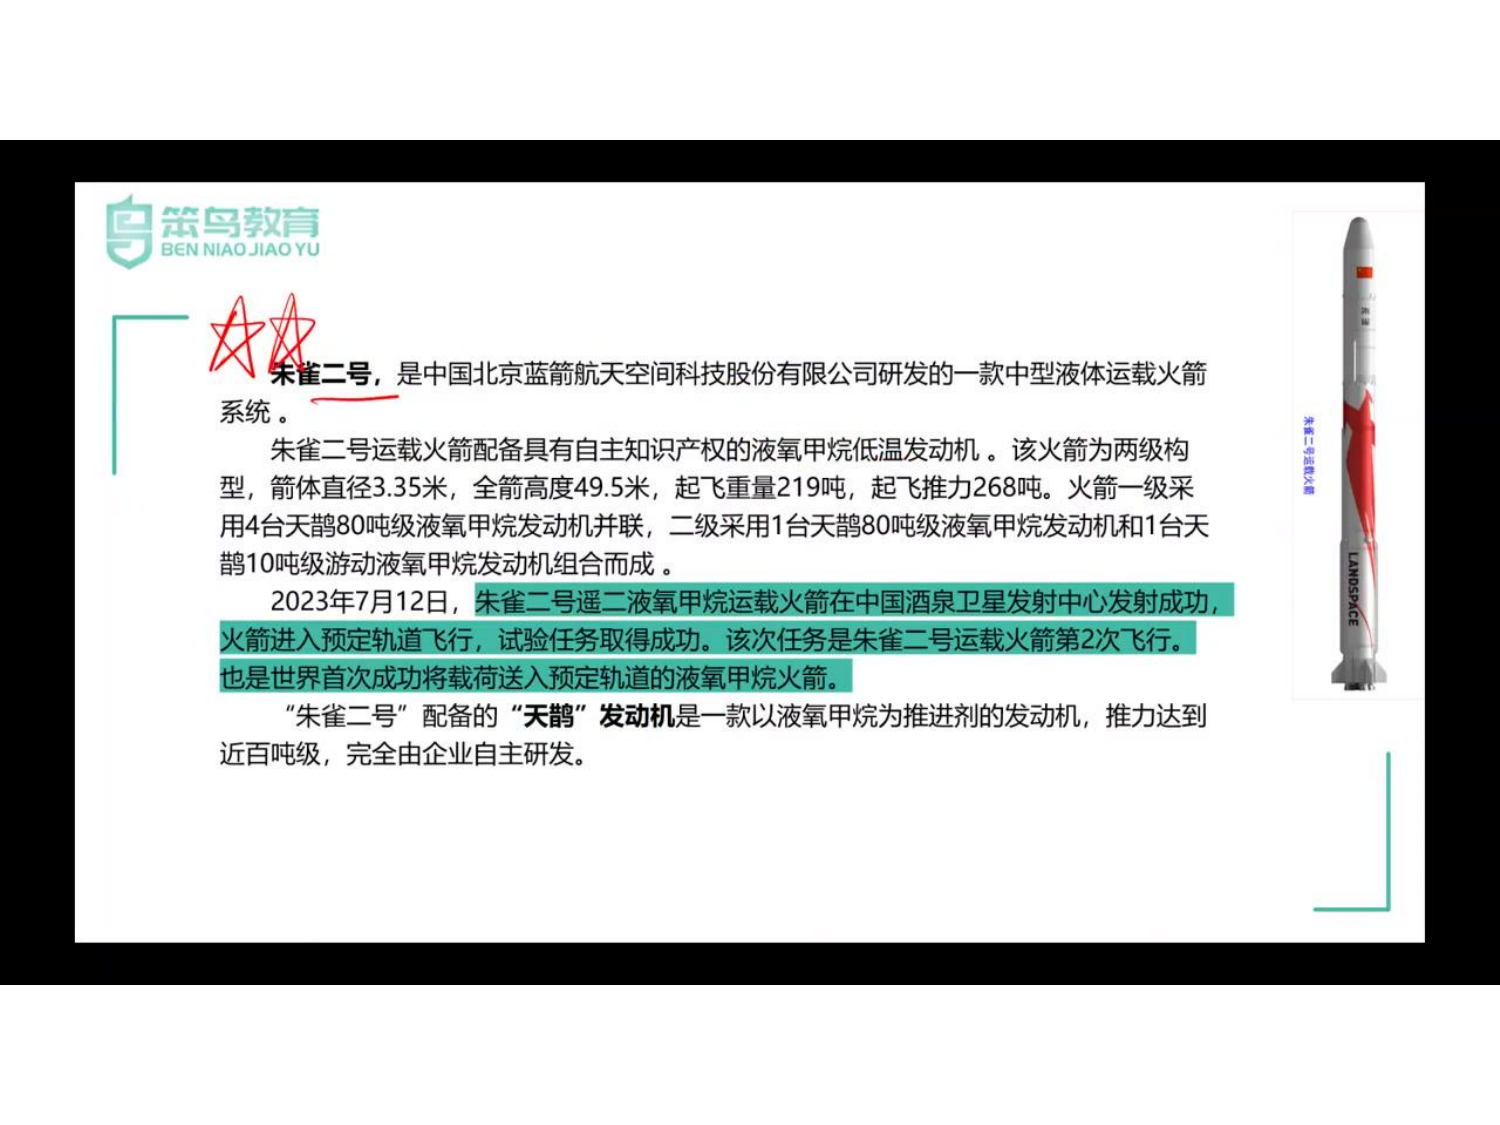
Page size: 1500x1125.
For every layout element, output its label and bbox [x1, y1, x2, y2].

picture [0, 140, 1500, 985]
